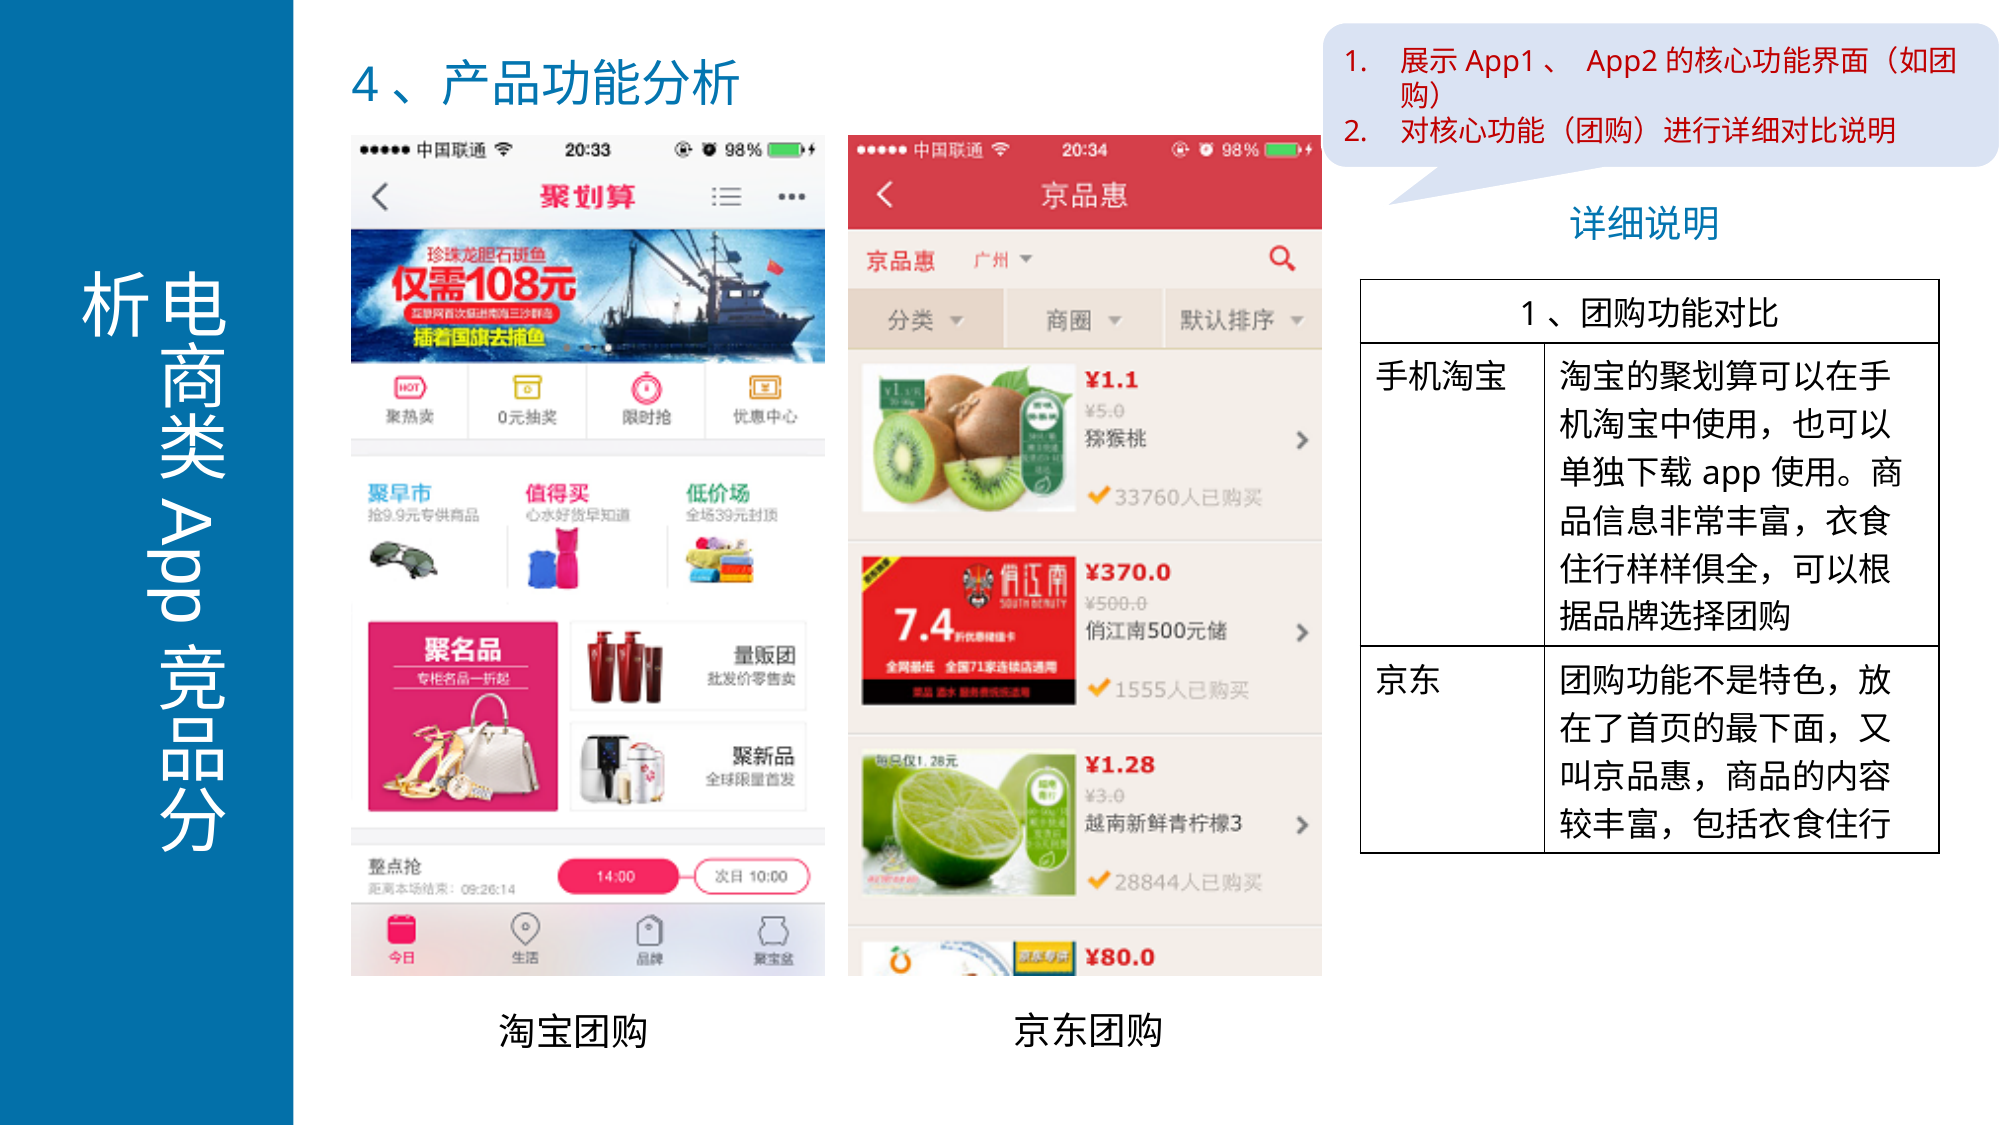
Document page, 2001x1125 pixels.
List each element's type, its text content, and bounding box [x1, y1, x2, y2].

title 电商类App竞品分析 [61, 239, 232, 886]
text_box 京东团购 [998, 999, 1272, 1060]
list 4、产品功能分析 [336, 50, 1320, 136]
table_cell 团购功能不是特色，放在了首页的最下面，又叫京品惠，商品的内容较丰富，包括衣食住行 [1545, 647, 1938, 852]
text_box 展示App1、 App2的核心功能界面（如团购） 对核心功能（团购）进行详细对比说明 [1320, 21, 2000, 208]
table_cell 京东 [1361, 647, 1544, 852]
table_cell 淘宝的聚划算可以在手机淘宝中使用，也可以单独下载app使用。商品信息非常丰富，衣食住行样样俱全，可以根据品牌选择团购 [1545, 344, 1938, 645]
picture [351, 135, 825, 976]
text_box 详细说明 [1555, 192, 1736, 253]
picture [848, 135, 1322, 976]
text_box 淘宝团购 [483, 1001, 757, 1061]
table_cell 手机淘宝 [1361, 344, 1544, 645]
table_header 1、团购功能对比 [1361, 280, 1938, 342]
